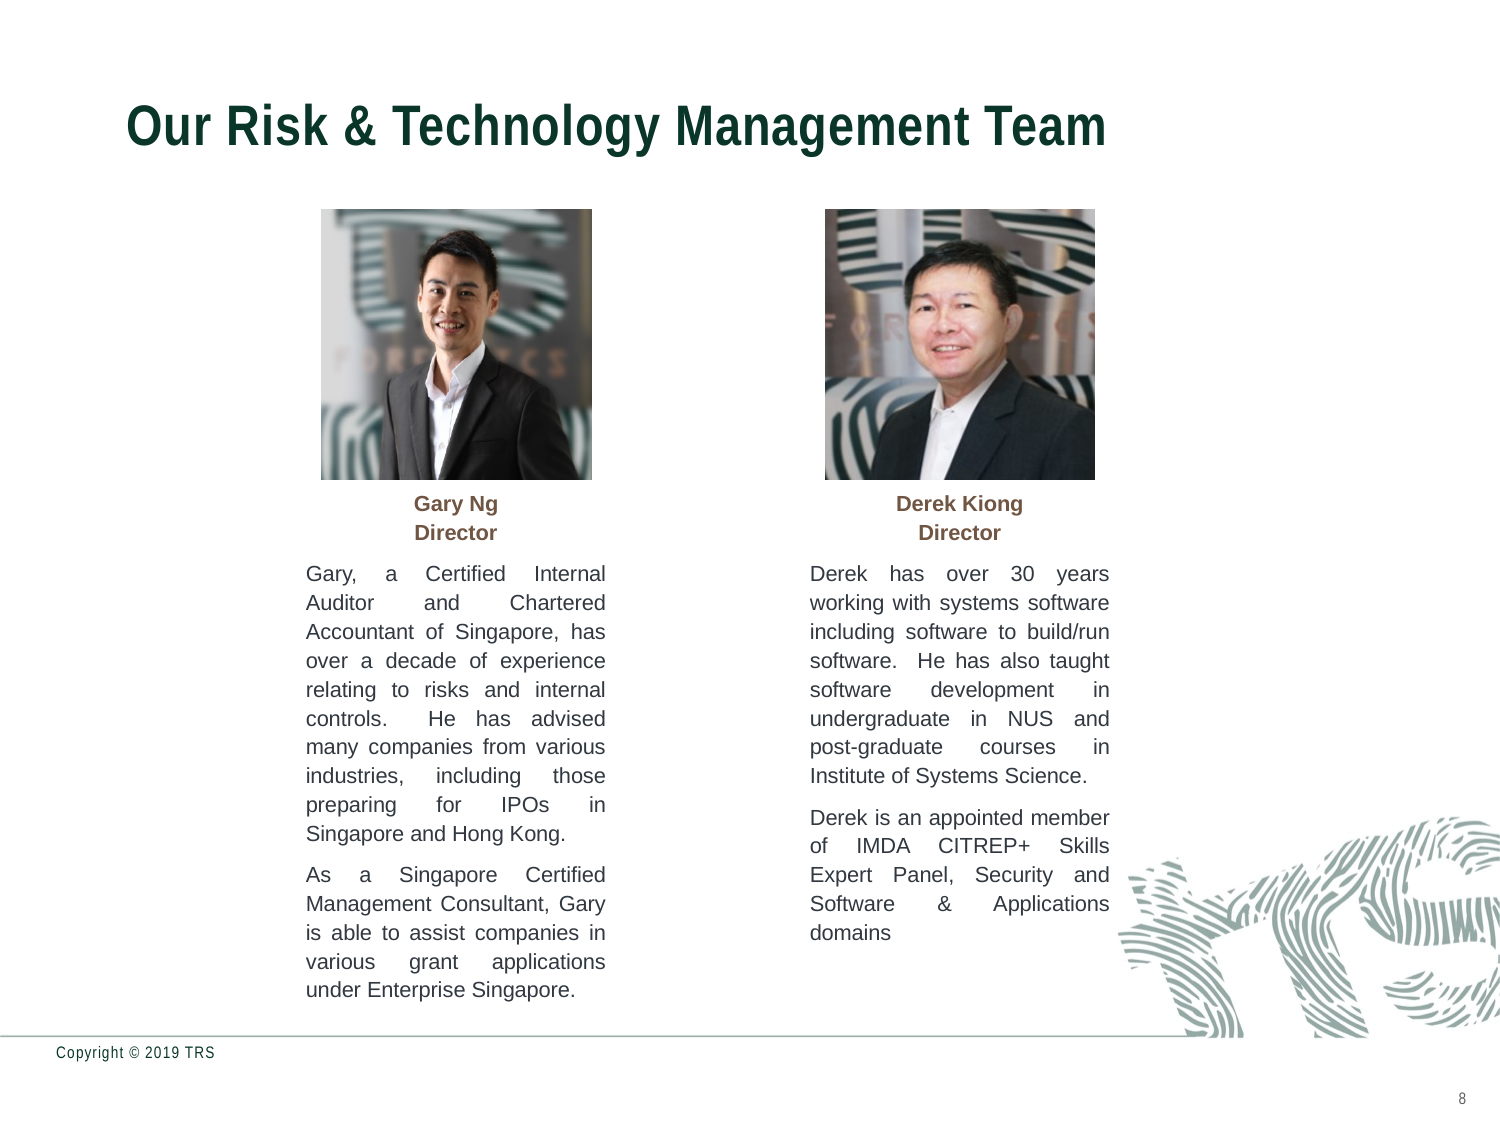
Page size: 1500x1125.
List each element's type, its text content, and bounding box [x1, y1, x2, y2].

text_box Derek Kiong Director Derek has over 30 years working with systems software including software to build/run software. He has also taught software development in undergraduate in NUS and post-graduate courses in Institute of Systems Science. Derek is an appointed member of IMDA CITREP+ Skills Expert Panel, Security and Software & Applications domains [794, 479, 1125, 926]
text_box Gary Ng Director Gary, a Certified Internal Auditor and Chartered Accountant of Singapore, has over a decade of experience relating to risks and internal controls. He has advised many companies from various industries, including those preparing for IPOs in Singapore and Hong Kong. As a Singapore Certified Management Consultant, Gary is able to assist companies in various grant applications under Enterprise Singapore. [291, 479, 622, 1005]
picture [0, 0, 1500, 1125]
title Our Risk & Technology Management Team [111, 88, 1500, 165]
